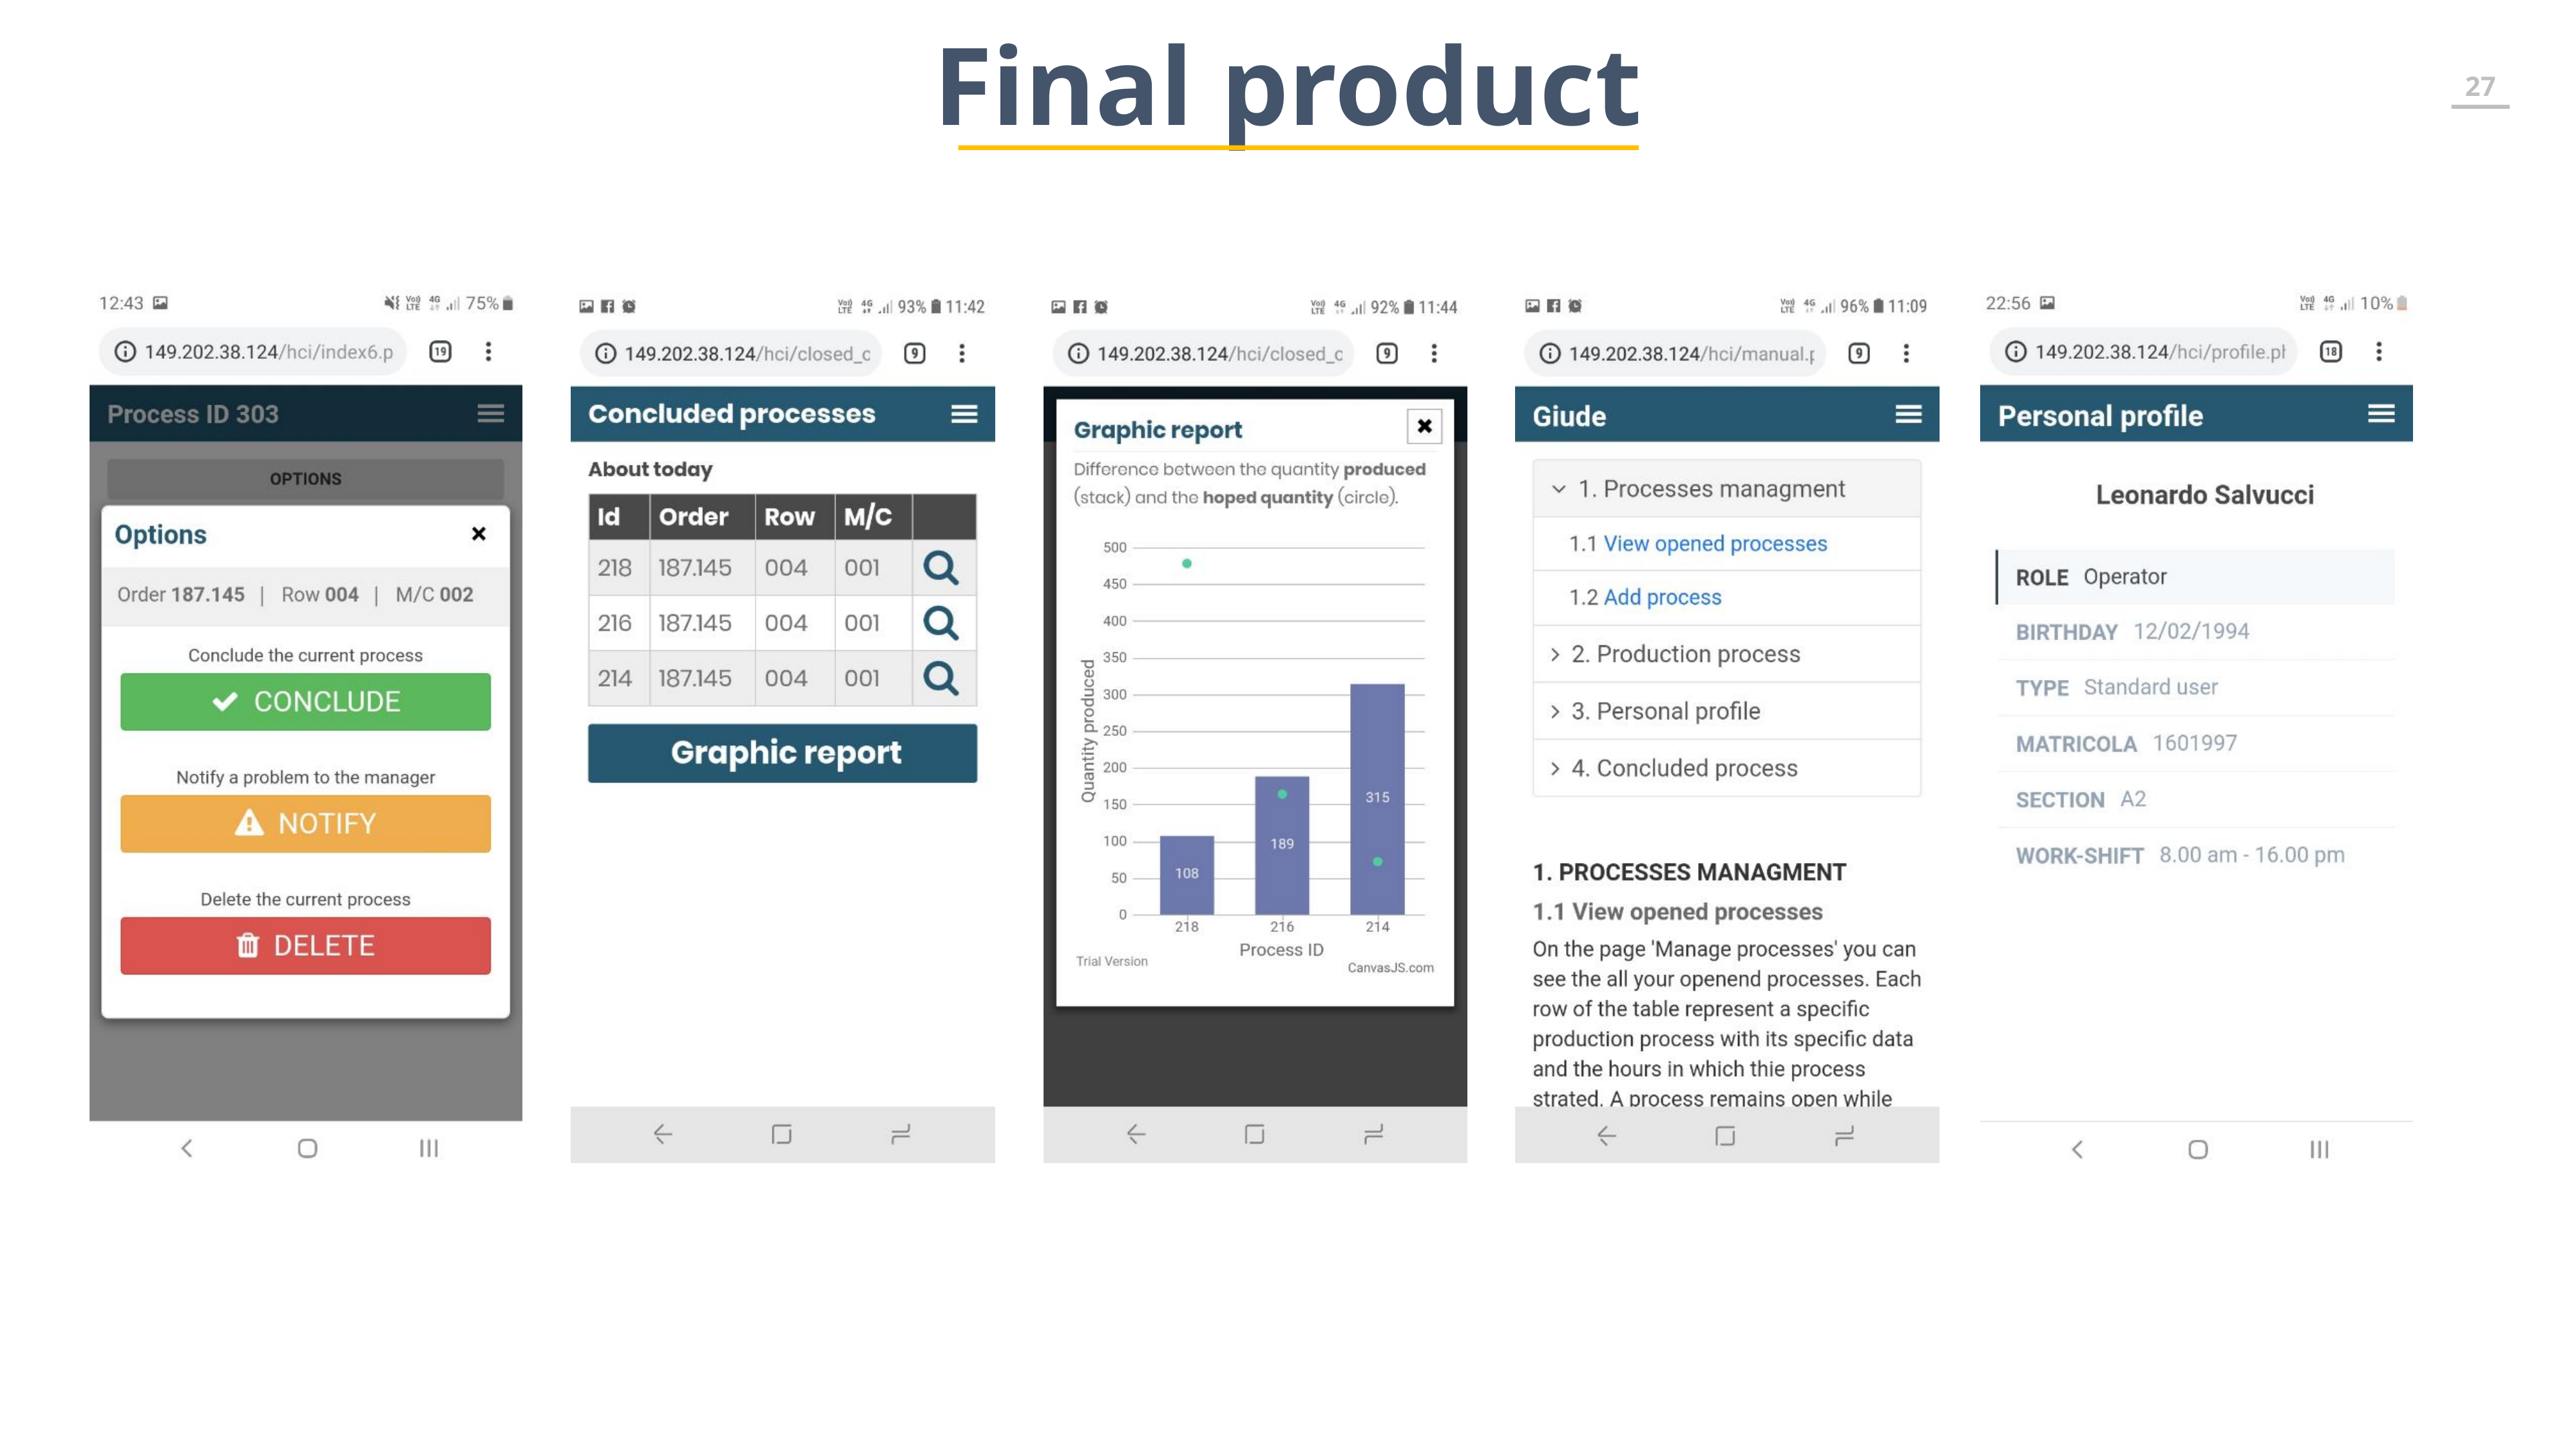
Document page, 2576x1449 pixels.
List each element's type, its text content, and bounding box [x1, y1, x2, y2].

picture [1515, 292, 1940, 1163]
text_box [958, 145, 1639, 151]
picture [90, 289, 522, 1179]
picture [1044, 292, 1467, 1163]
picture [1980, 289, 2413, 1179]
picture [571, 292, 995, 1163]
text_box Final product [0, 13, 2576, 152]
